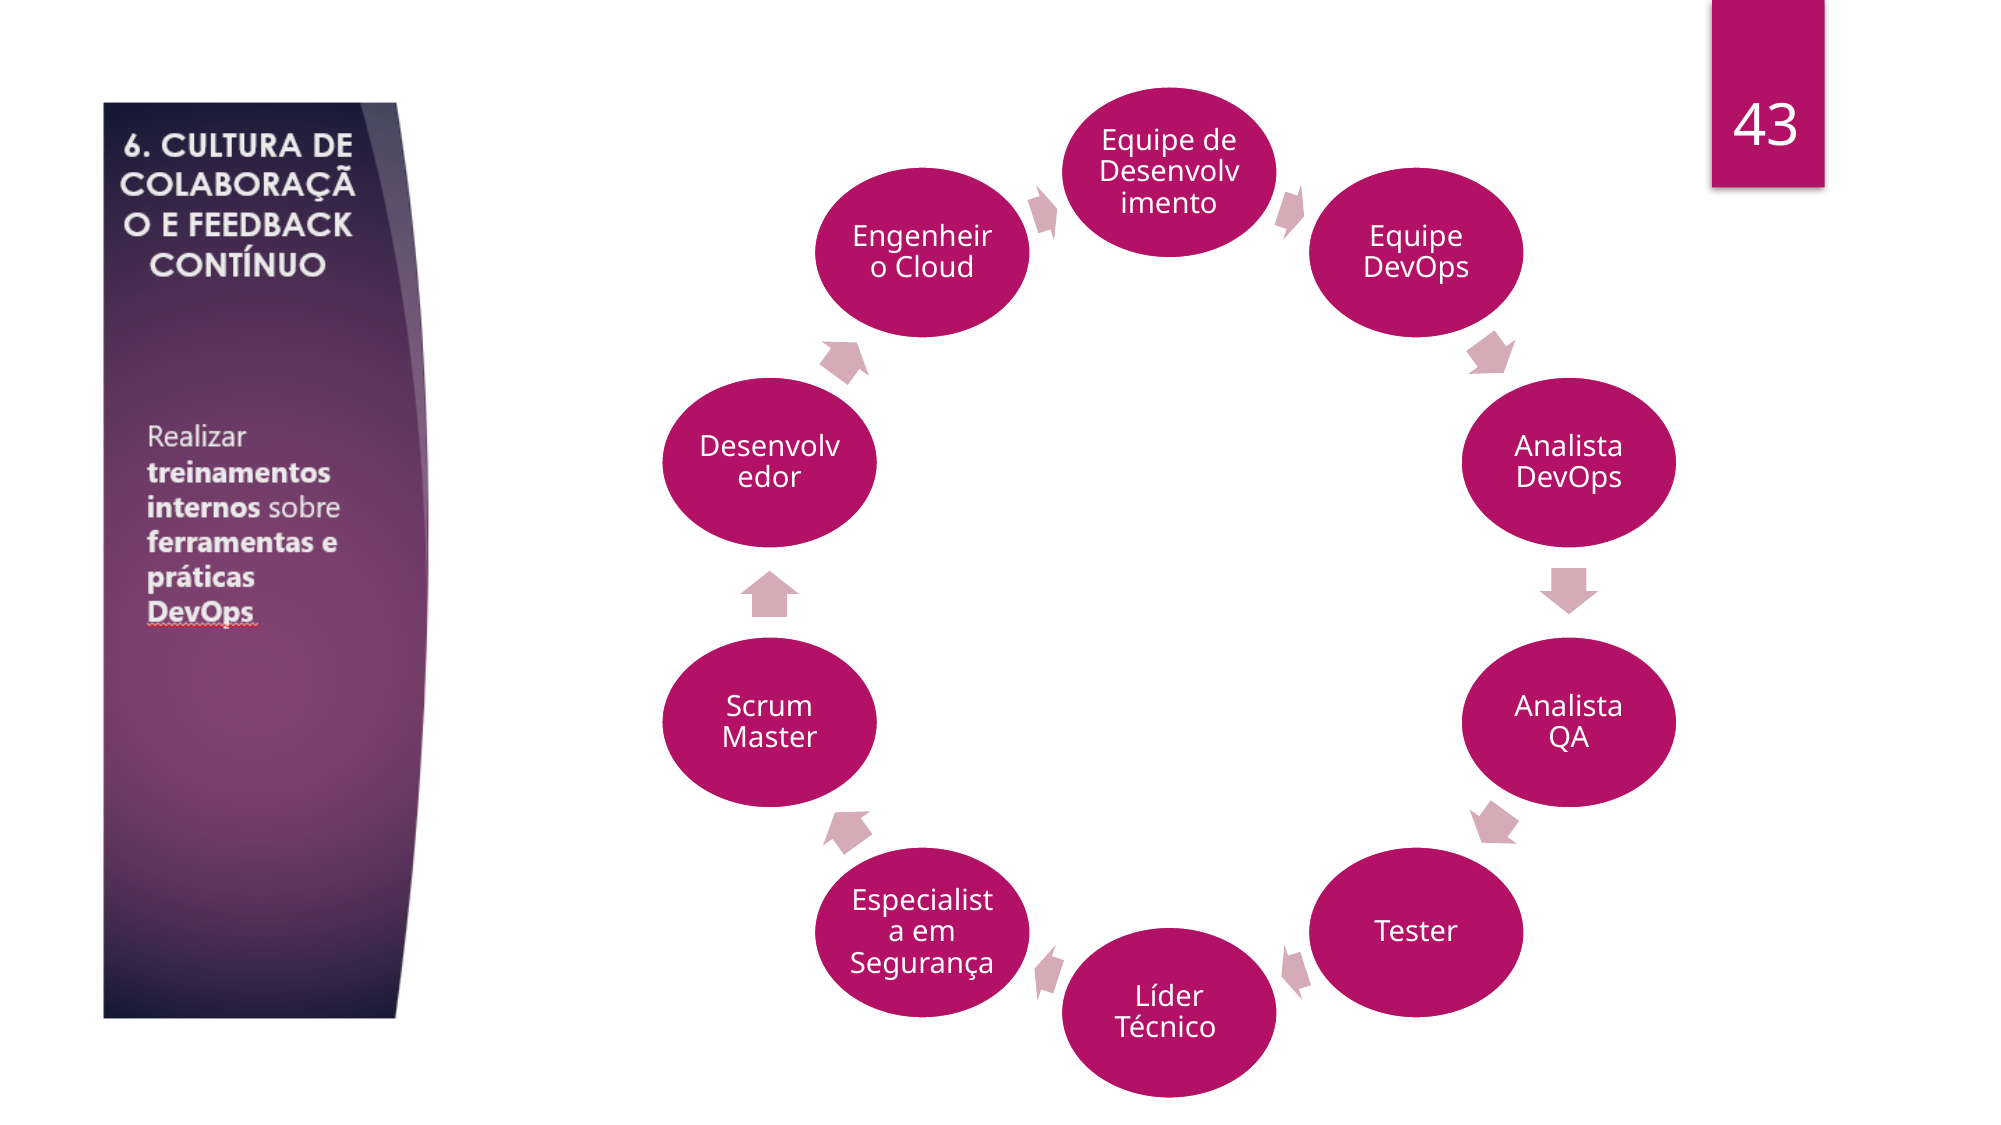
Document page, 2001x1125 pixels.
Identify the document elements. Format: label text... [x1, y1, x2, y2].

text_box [322, 85, 2000, 1100]
slide_number 43 [1698, 48, 1836, 83]
picture [79, 68, 483, 1091]
